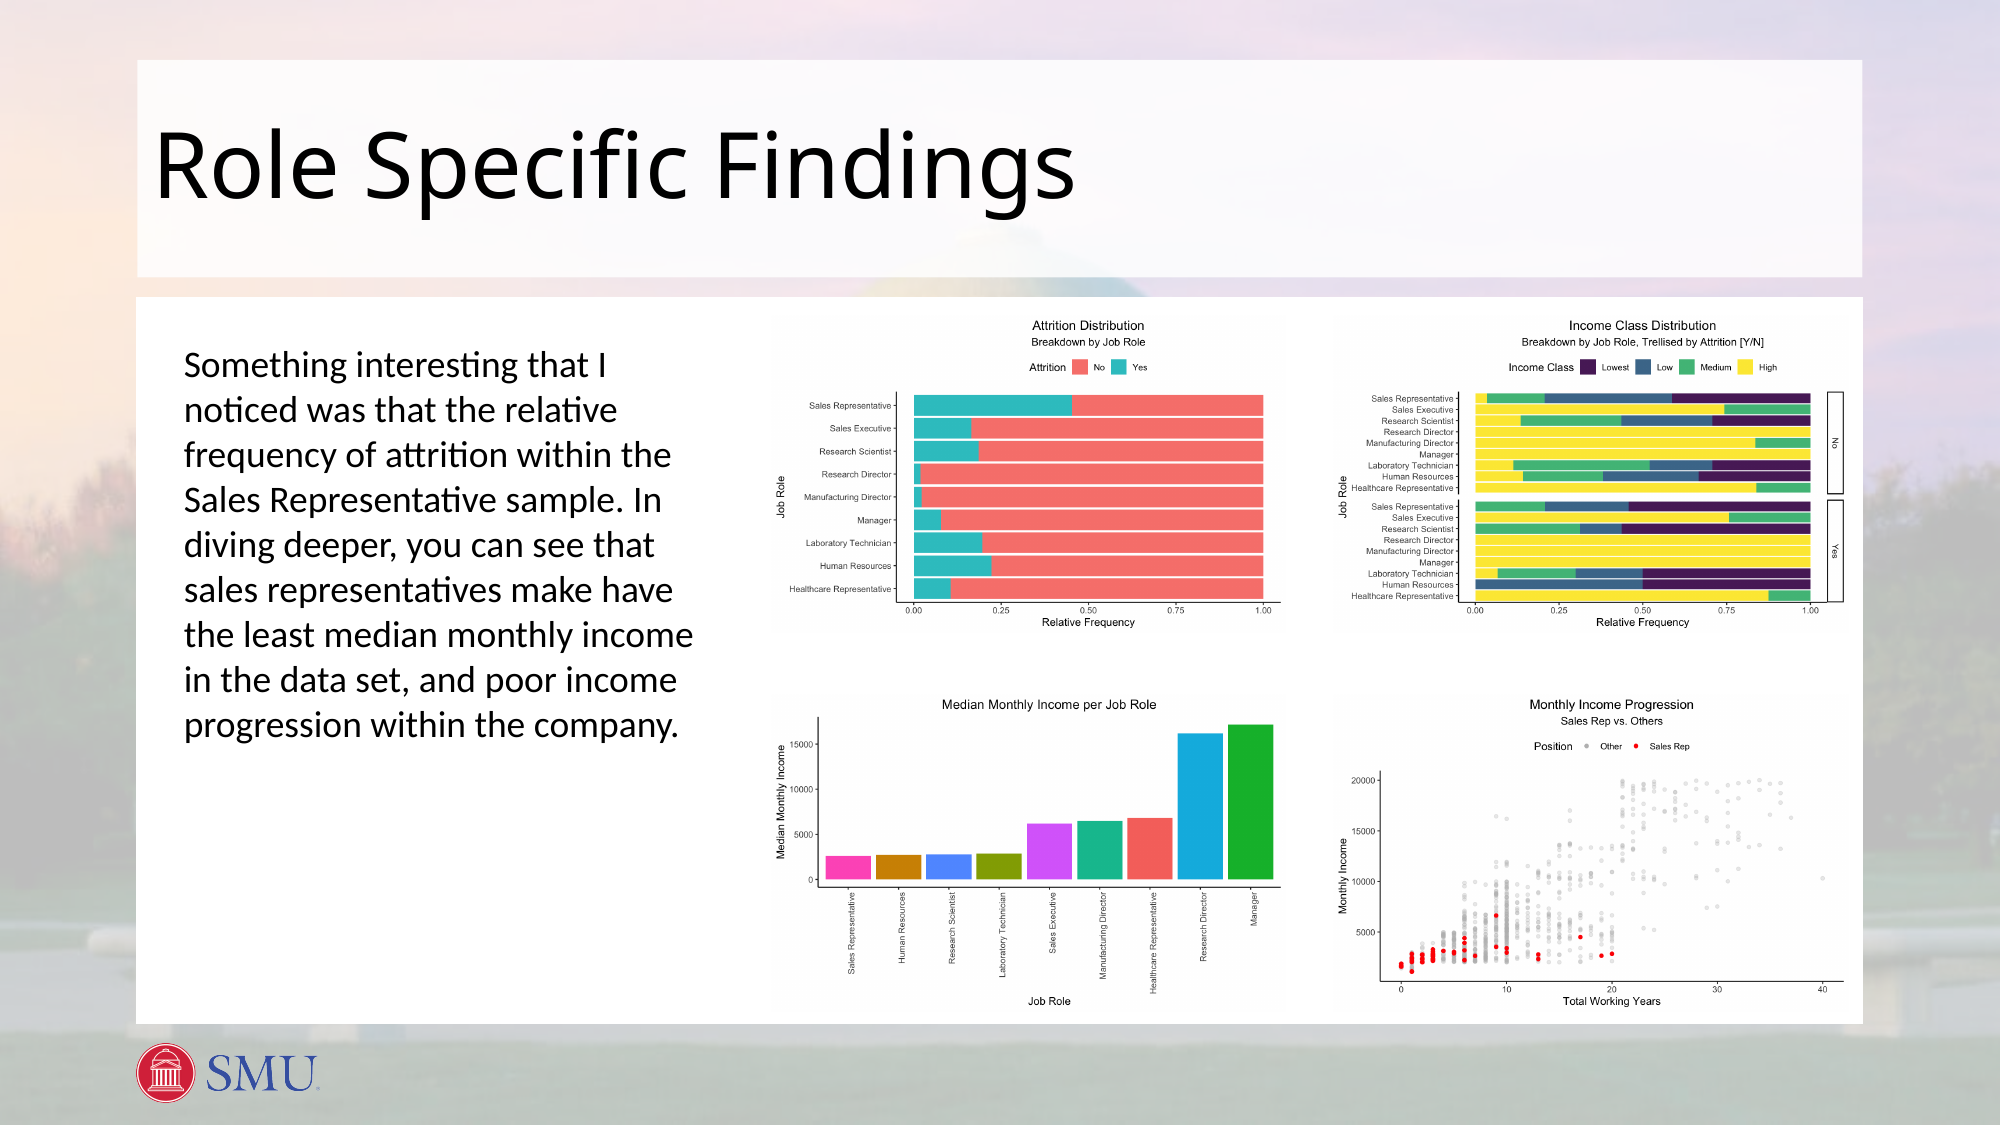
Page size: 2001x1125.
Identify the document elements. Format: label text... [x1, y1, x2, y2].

picture [1333, 694, 1849, 1012]
picture [771, 315, 1286, 633]
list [1333, 315, 1849, 633]
title Role Specific Findings [137, 59, 1863, 278]
picture [771, 694, 1286, 1012]
text_box [136, 297, 1863, 1024]
picture [136, 1043, 320, 1103]
text_box Something interesting that I noticed was that the relative frequency of attrition within the Sales Representative sample. In diving deeper, you can see that sales representatives make have the least median monthly income in the data set, and poor income progression within the company. [168, 333, 728, 753]
